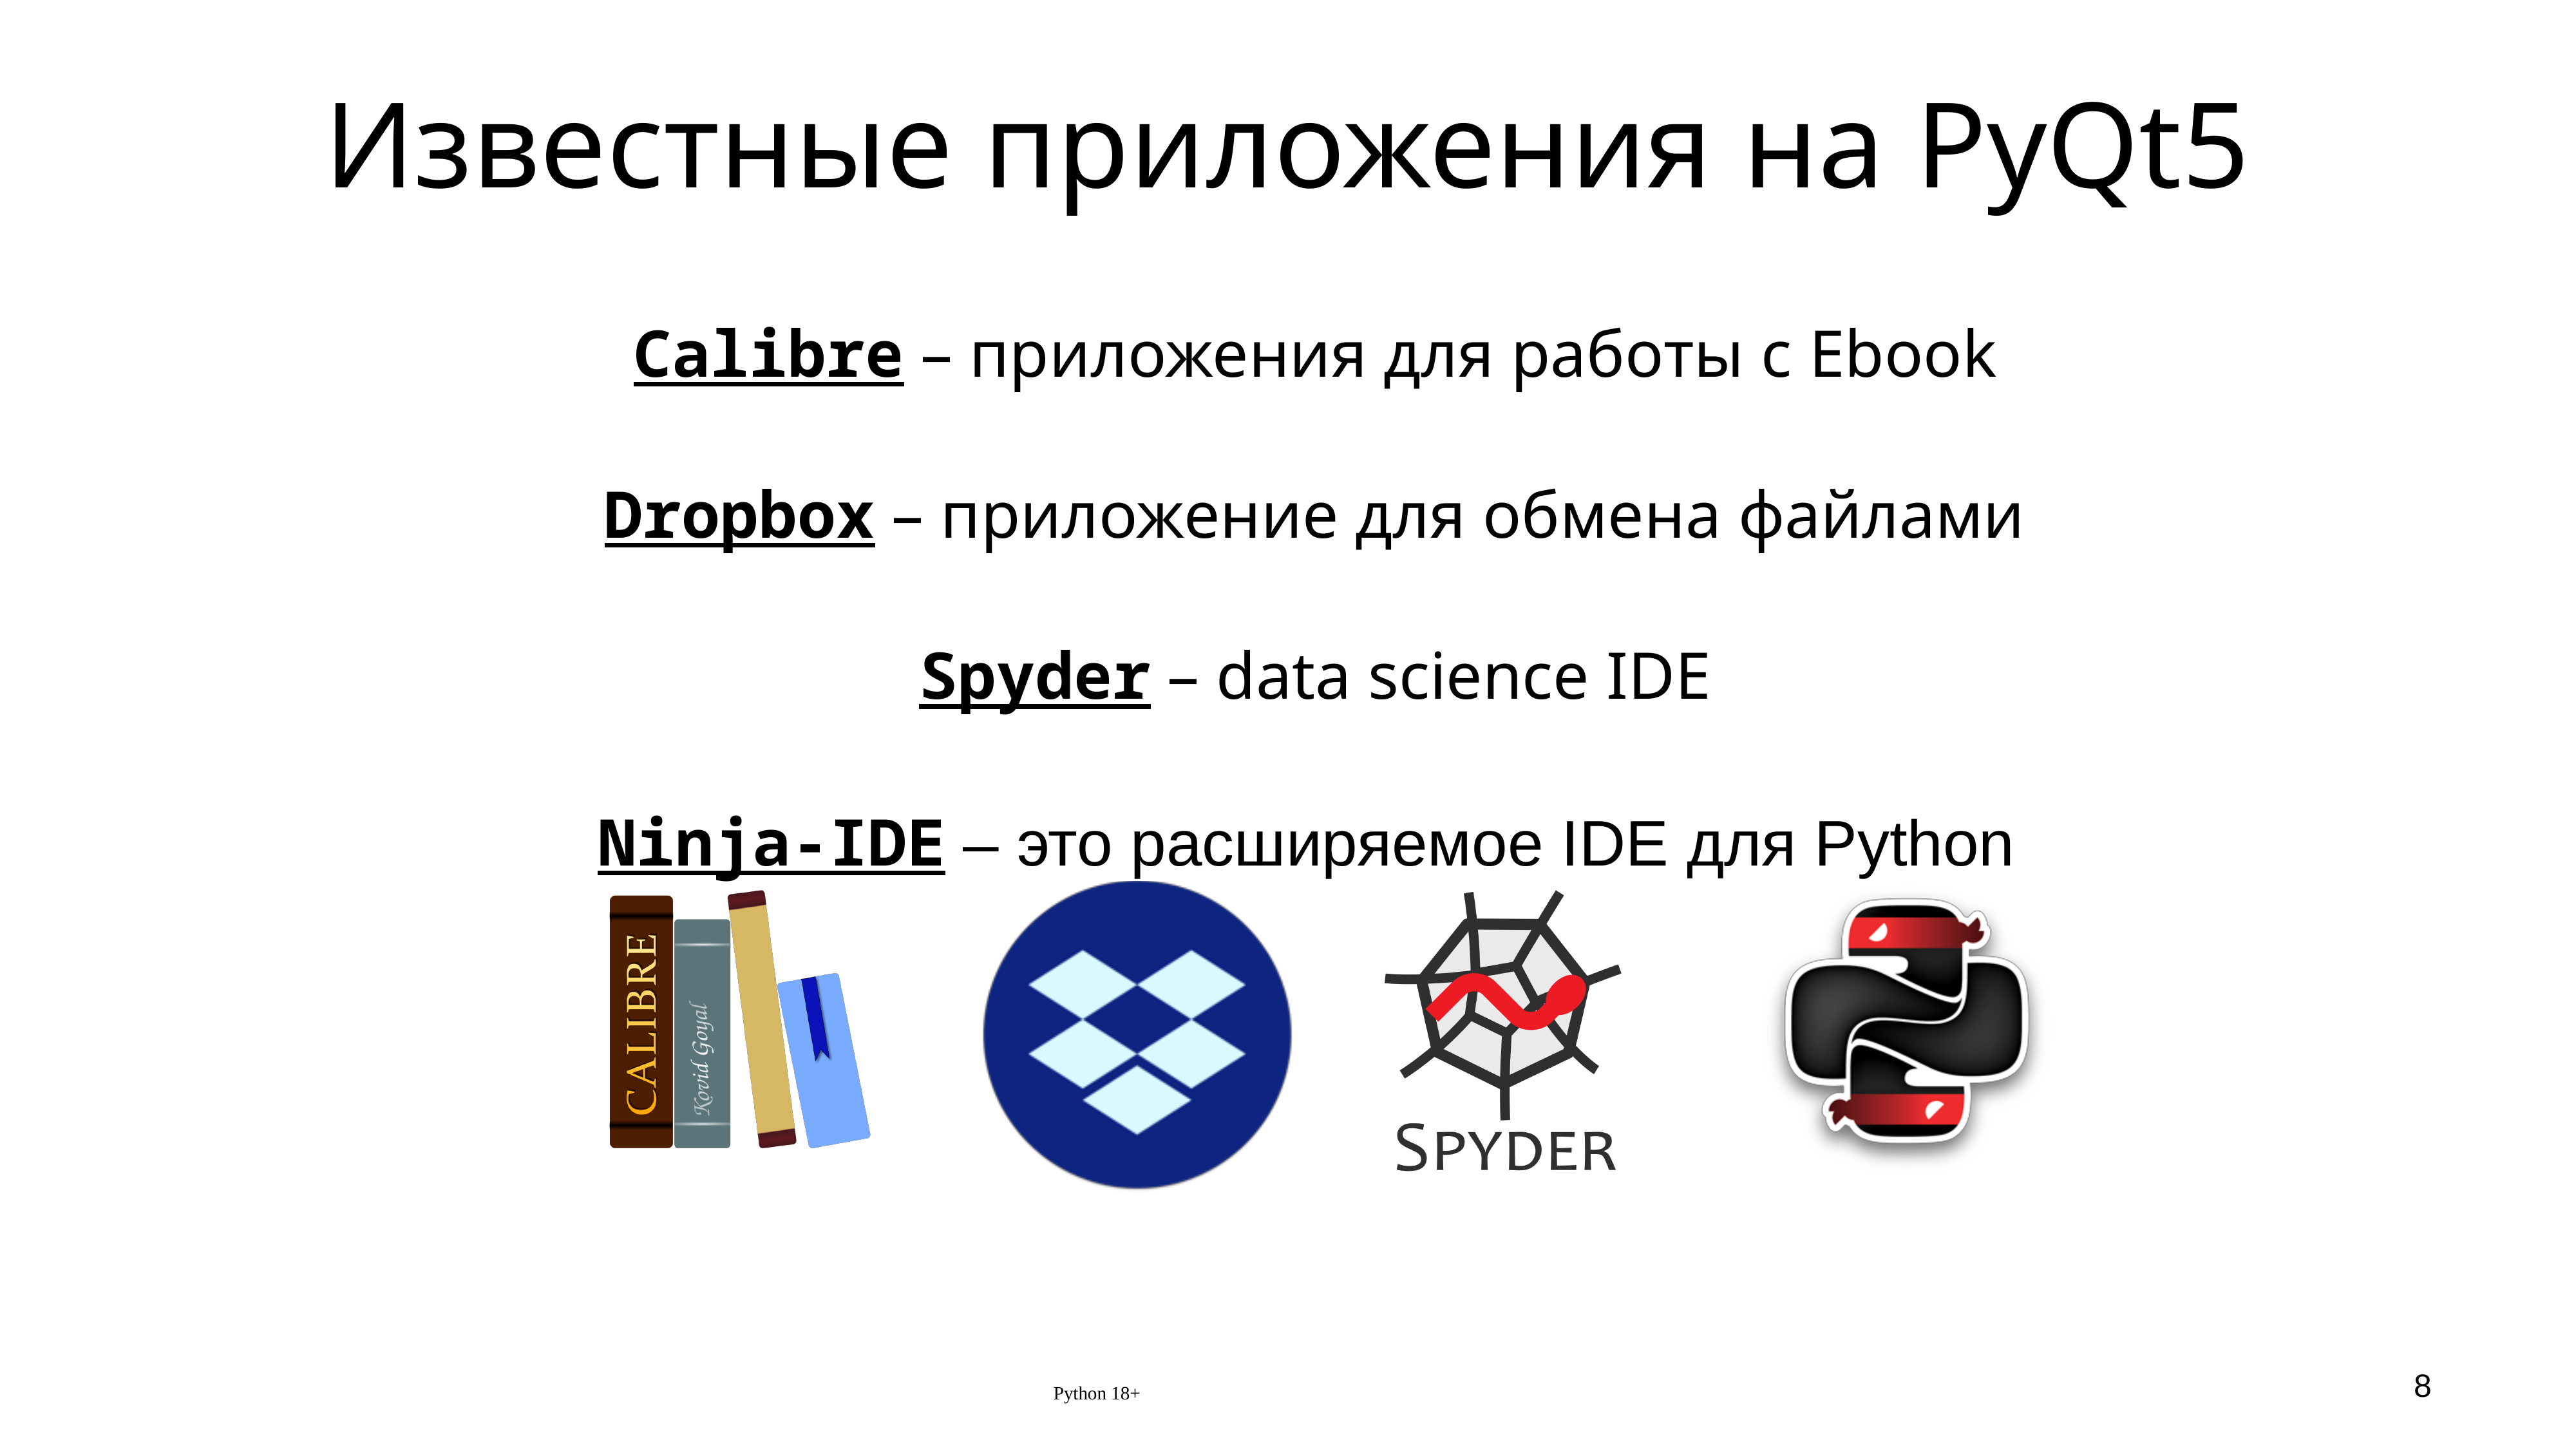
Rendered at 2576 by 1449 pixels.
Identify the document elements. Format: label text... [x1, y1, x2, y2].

picture [1762, 885, 2052, 1175]
slide_number 8 [2240, 1356, 2432, 1404]
title Известные приложения на PyQt5 [142, 47, 2432, 280]
list Calibre – приложения для работы с Ebook Dropbox – приложение для обмена файлами Spyder – data science IDE Ninja-IDE – это расширяемое IDE для Python [222, 256, 2409, 1193]
picture [593, 881, 883, 1171]
picture [982, 881, 1294, 1193]
footer Python 18+ [142, 1356, 2052, 1404]
picture [1353, 885, 1643, 1175]
